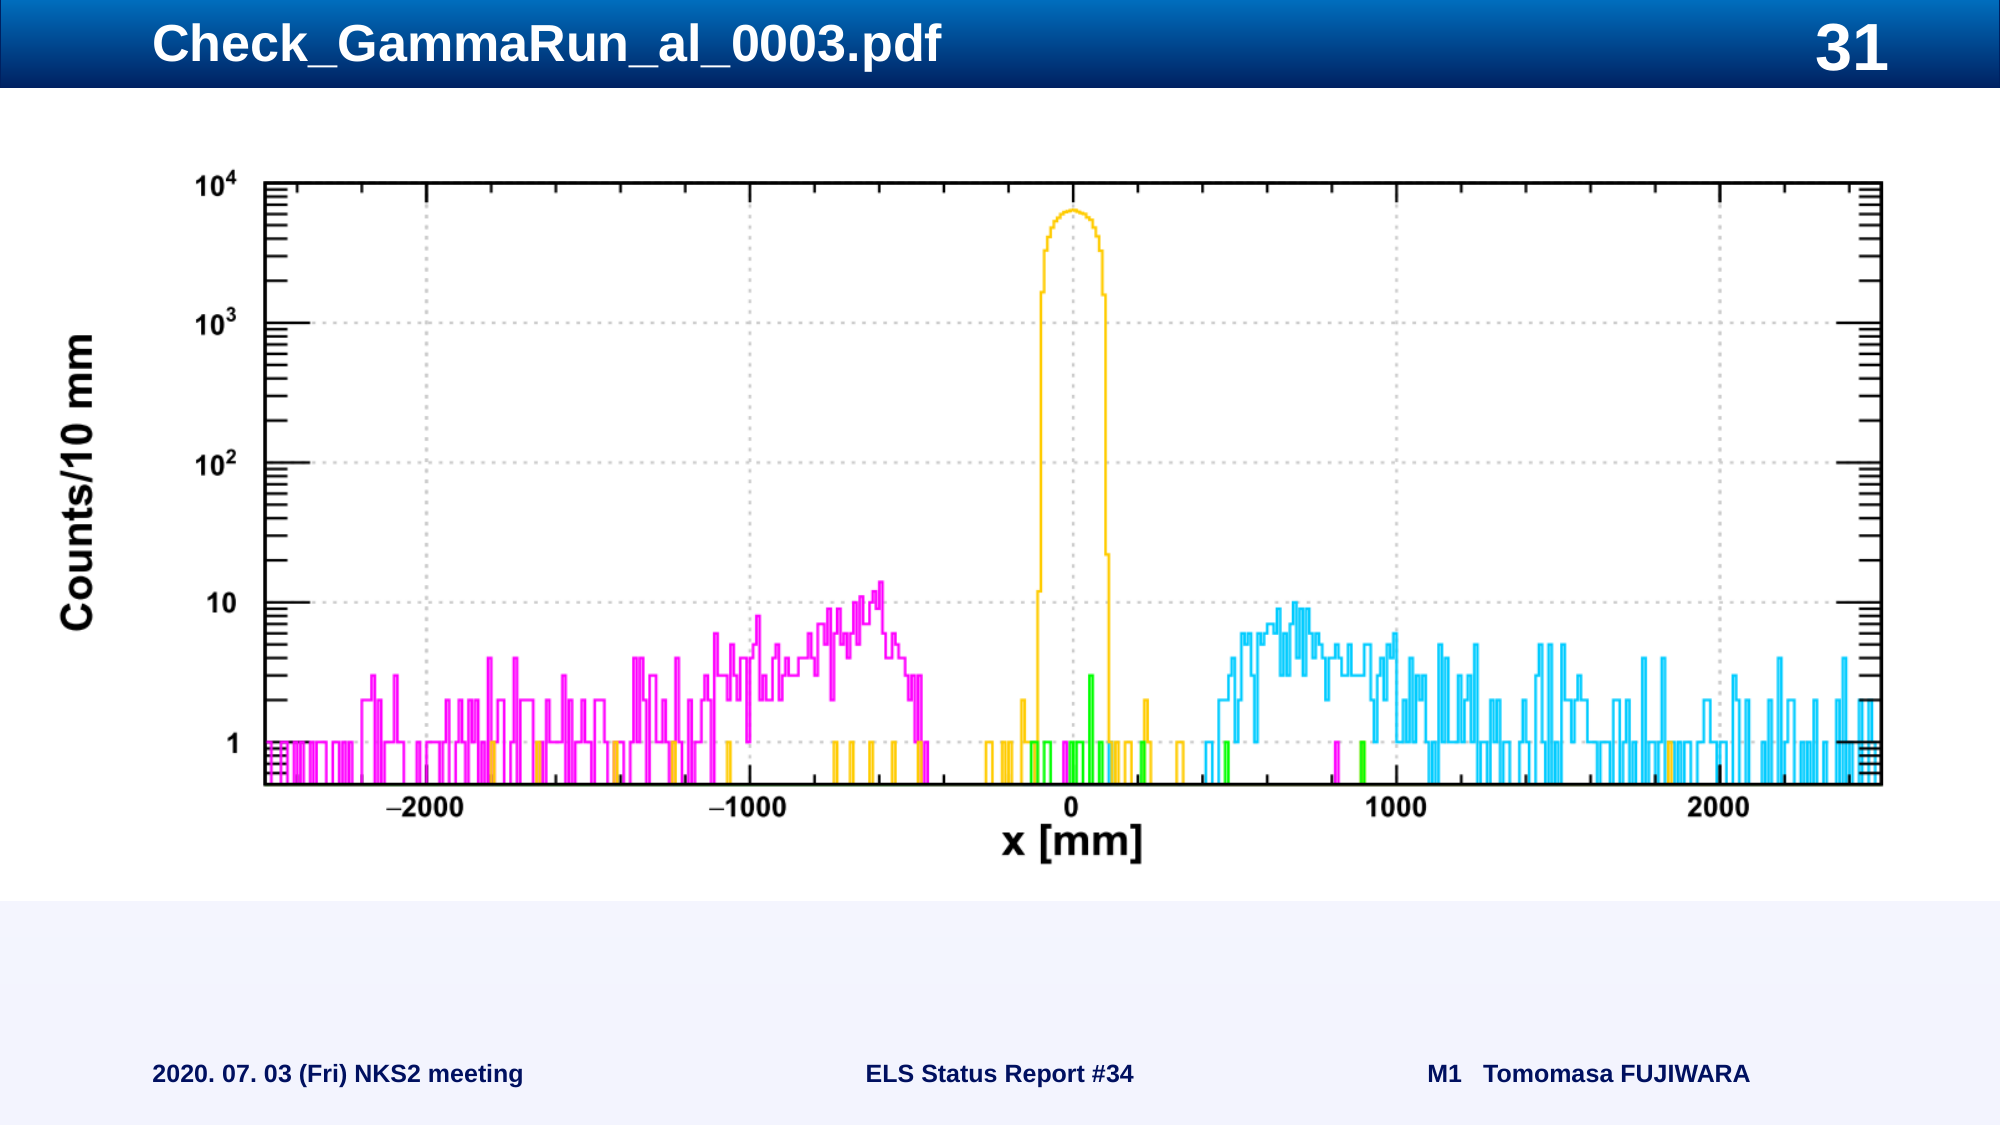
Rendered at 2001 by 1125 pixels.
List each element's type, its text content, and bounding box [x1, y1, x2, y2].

picture [0, 88, 2000, 901]
footer ELS Status Report #34 [662, 1042, 1338, 1103]
slide_number 2020. 07. 03 (Fri) NKS2 meeting [137, 1042, 588, 1103]
title Check_GammaRun_al_0003.pdf [137, 0, 1863, 88]
